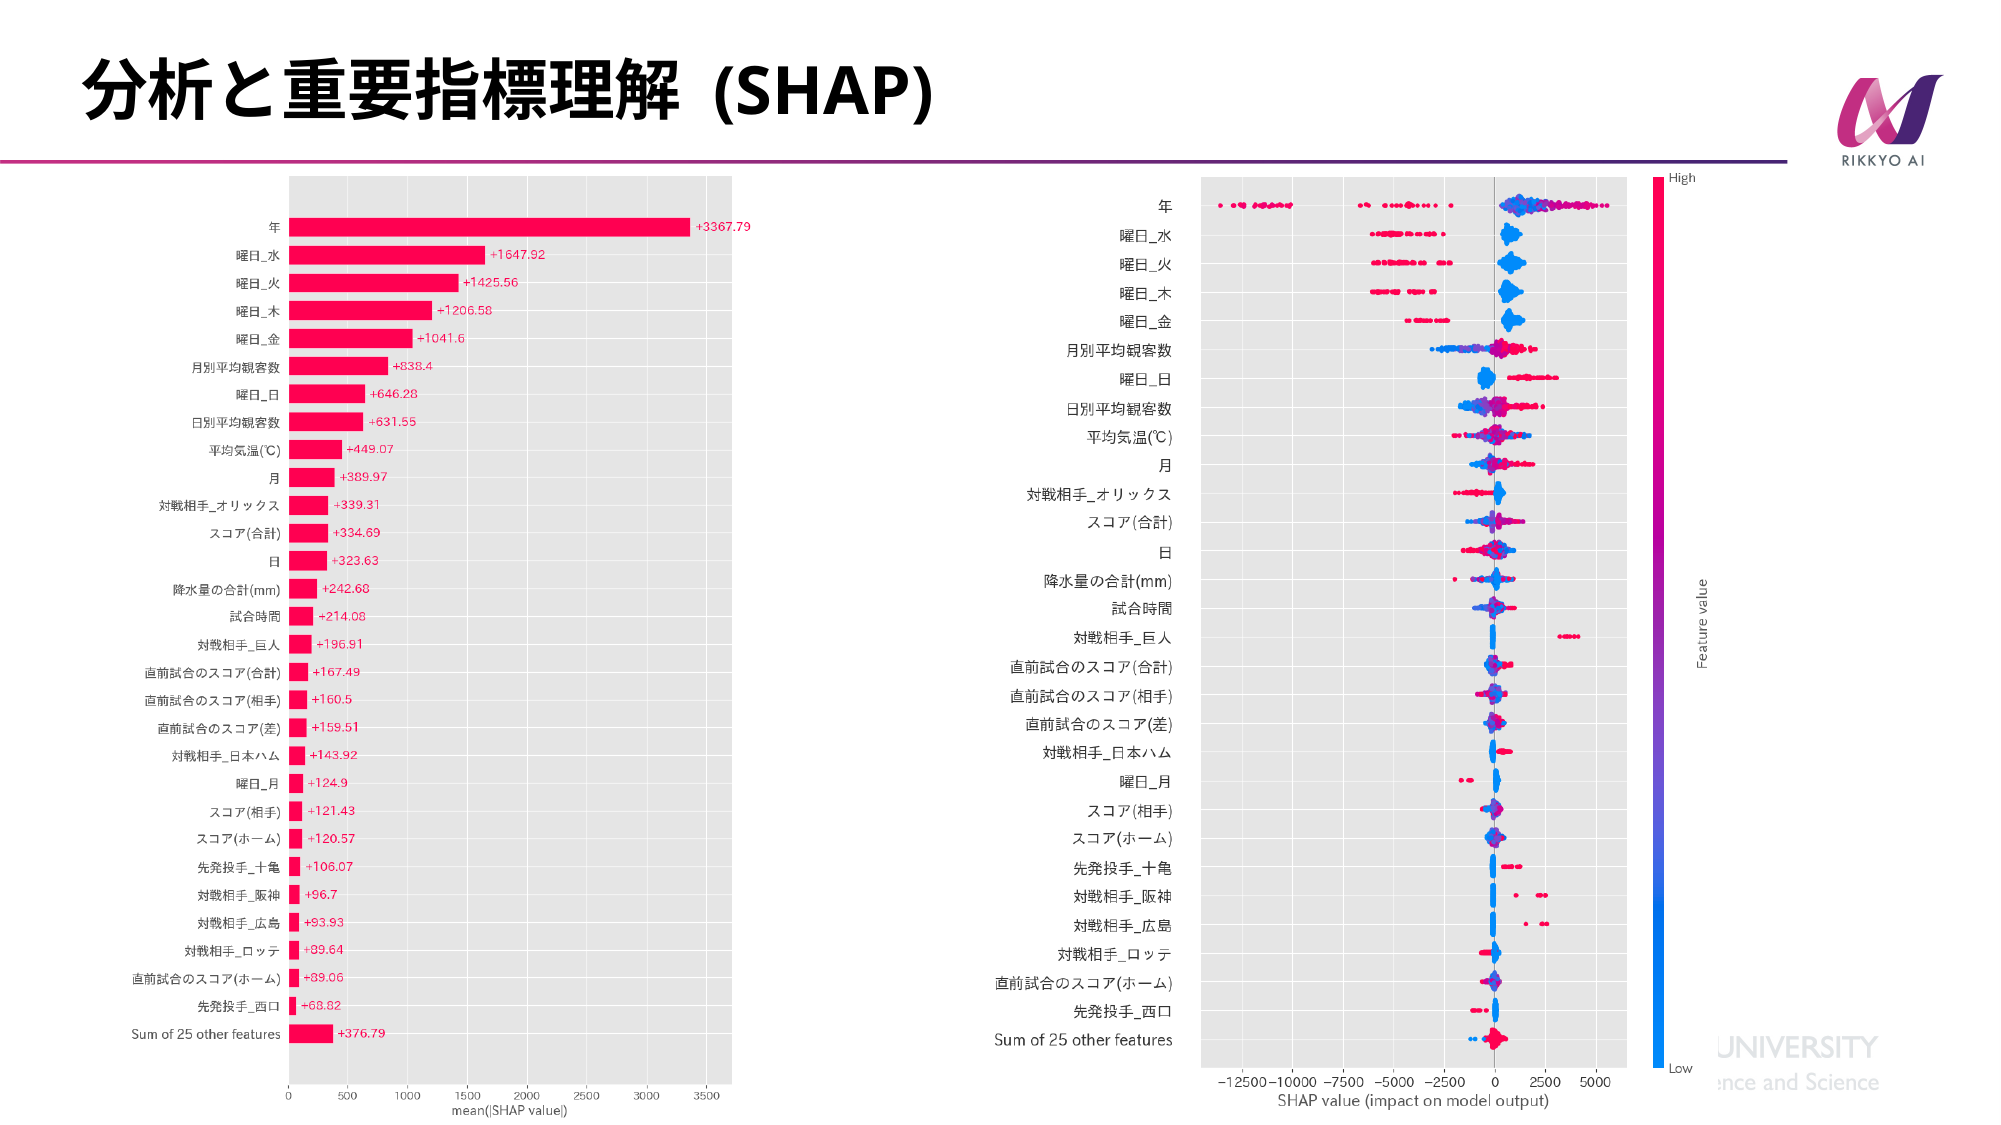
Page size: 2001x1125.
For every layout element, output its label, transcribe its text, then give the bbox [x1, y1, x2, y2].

text_box 分析と重要指標理解 (SHAP) [66, 36, 1791, 150]
picture [0, 0, 2000, 1125]
